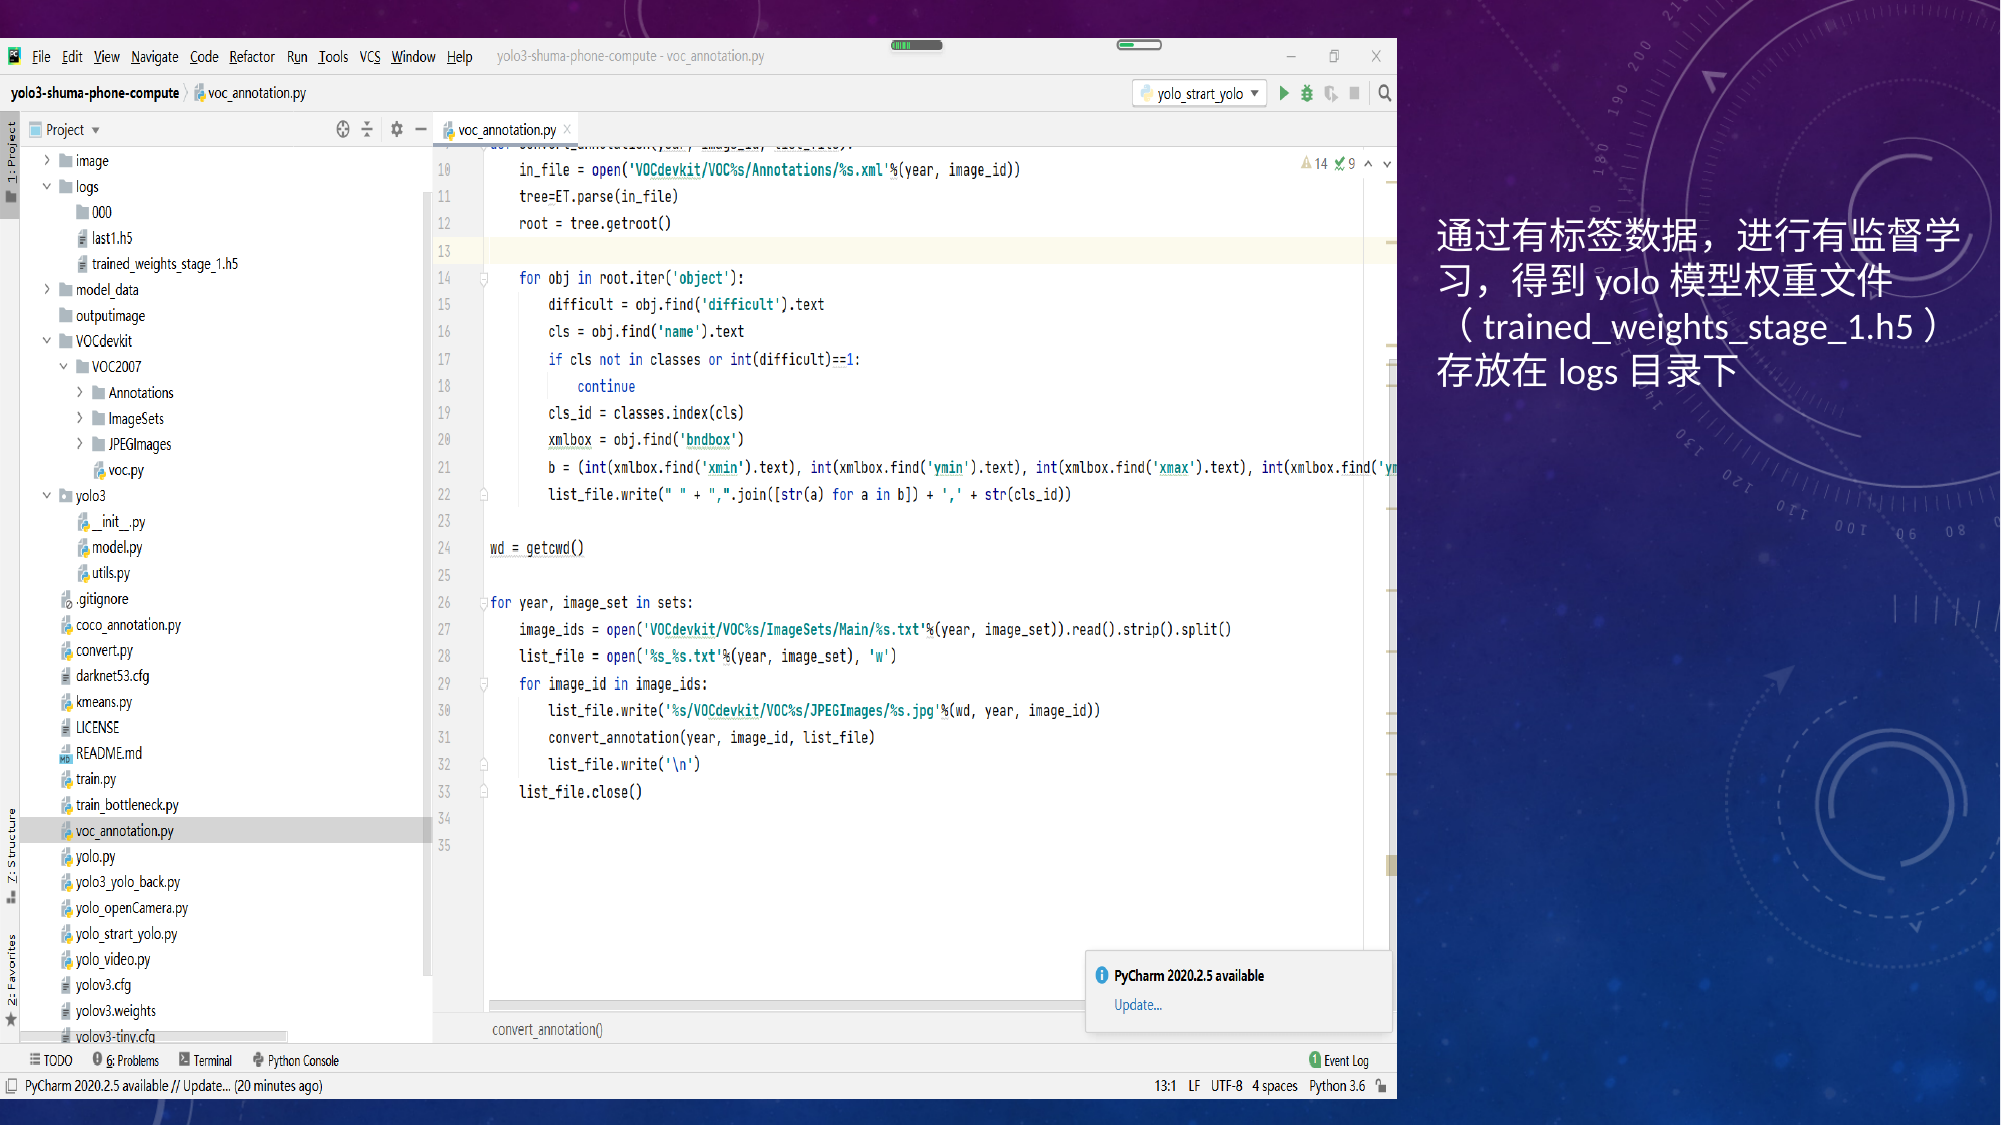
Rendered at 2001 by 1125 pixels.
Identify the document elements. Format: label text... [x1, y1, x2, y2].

text_box 通过有标签数据，进行有监督学习，得到yolo模型权重文件（trained_weights_stage_1.h5）存放在logs目录下 [1421, 204, 1979, 445]
picture [0, 0, 2001, 1125]
